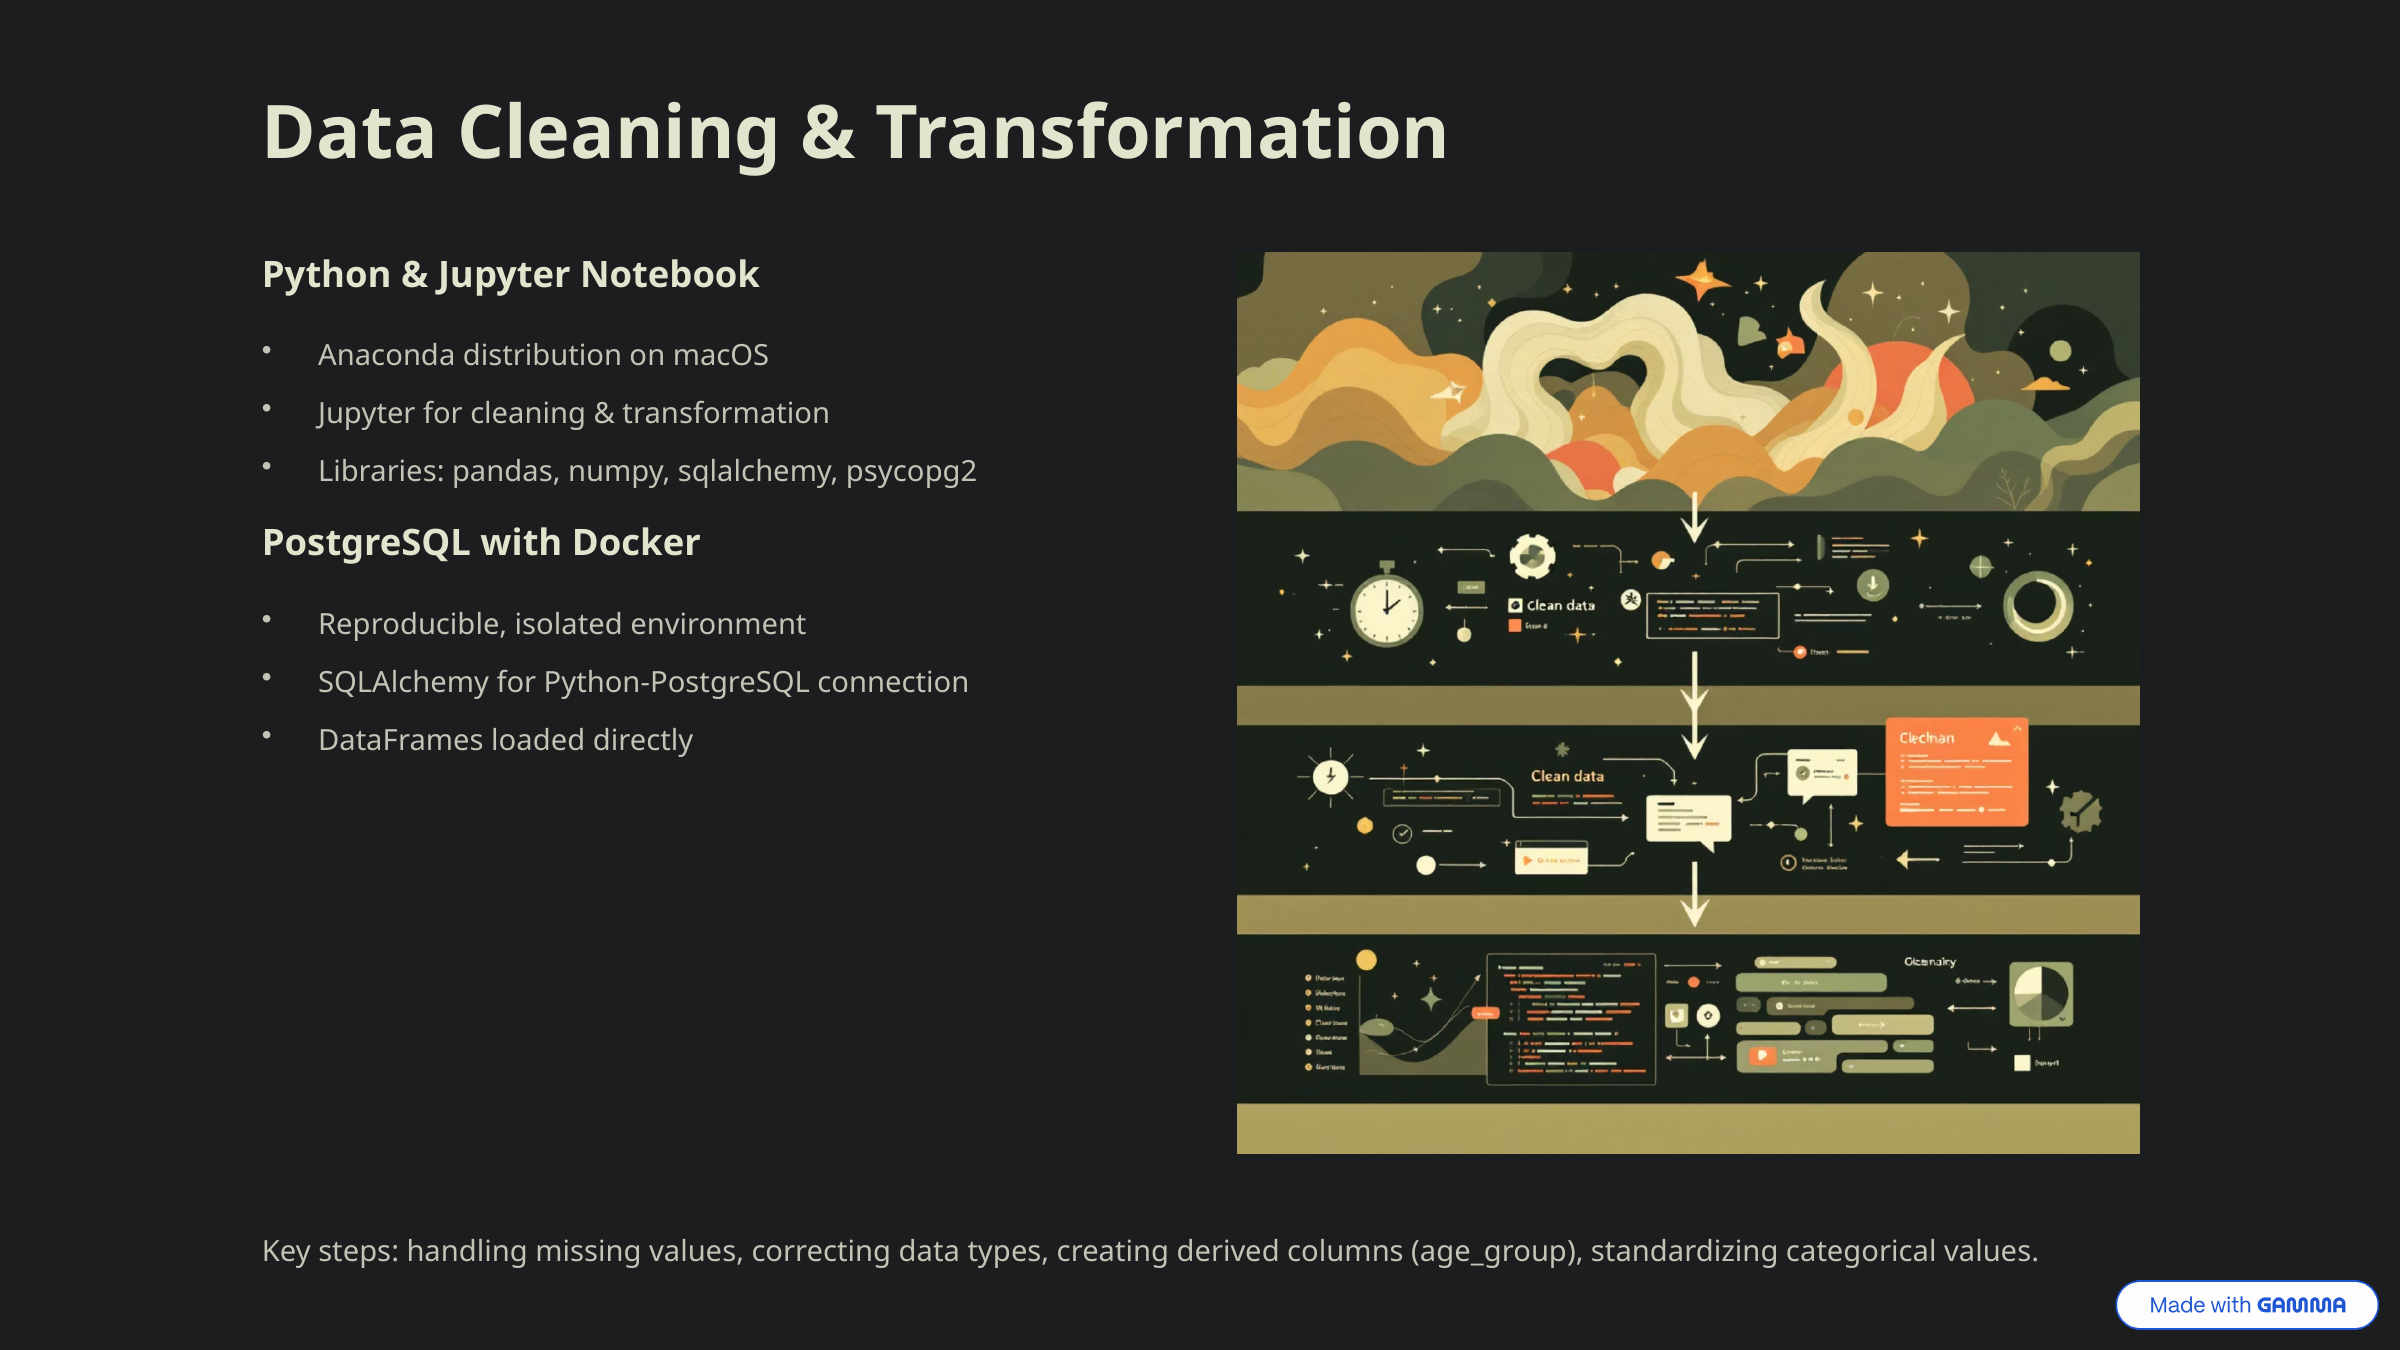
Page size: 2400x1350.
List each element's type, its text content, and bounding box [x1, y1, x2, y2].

text_box SQLAlchemy for Python-PostgreSQL connection [261, 651, 1164, 699]
picture [2106, 1271, 2389, 1339]
picture [1237, 252, 2140, 1155]
text_box Jupyter for cleaning & transformation [261, 382, 1164, 430]
text_box Reproducible, isolated environment [261, 593, 1164, 641]
text_box Anaconda distribution on macOS [261, 324, 1164, 372]
text_box Data Cleaning & Transformation [261, 81, 1366, 175]
text_box Libraries: pandas, numpy, sqlalchemy, psycopg2 [261, 440, 1164, 488]
text_box PostgreSQL with Docker [261, 517, 680, 564]
text_box Key steps: handling missing values, correcting data types, creating derived columns (age_group), standardizing categorical values. [261, 1220, 2138, 1269]
text_box Python & Jupyter Notebook [261, 248, 728, 295]
text_box DataFrames loaded directly [261, 708, 1164, 757]
